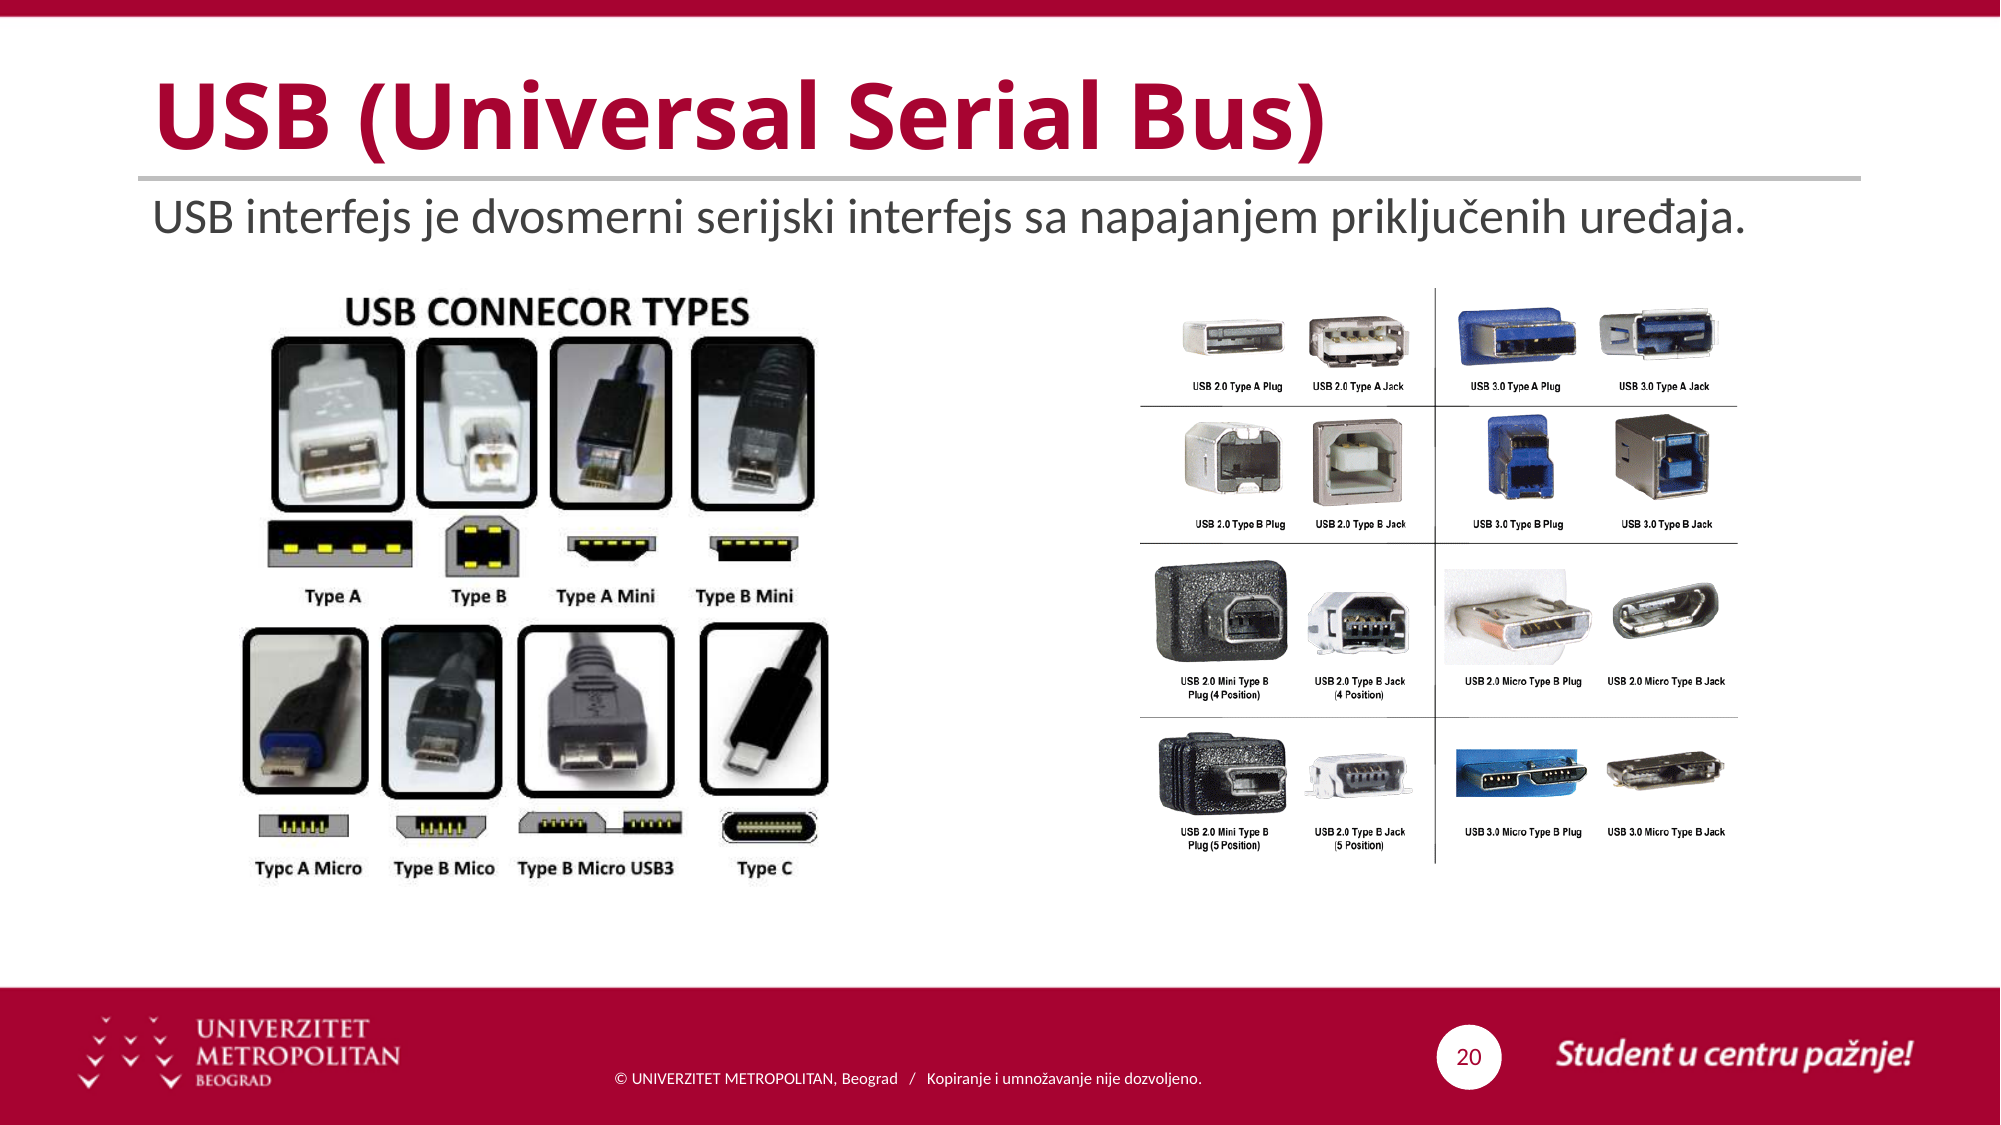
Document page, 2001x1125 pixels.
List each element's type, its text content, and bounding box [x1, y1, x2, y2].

picture [0, 0, 2000, 1125]
title USB (Universal Serial Bus) [137, 63, 1863, 183]
list USB interfejs je dvosmerni serijski interfejs sa napajanjem priključenih uređaja. [137, 183, 1863, 974]
